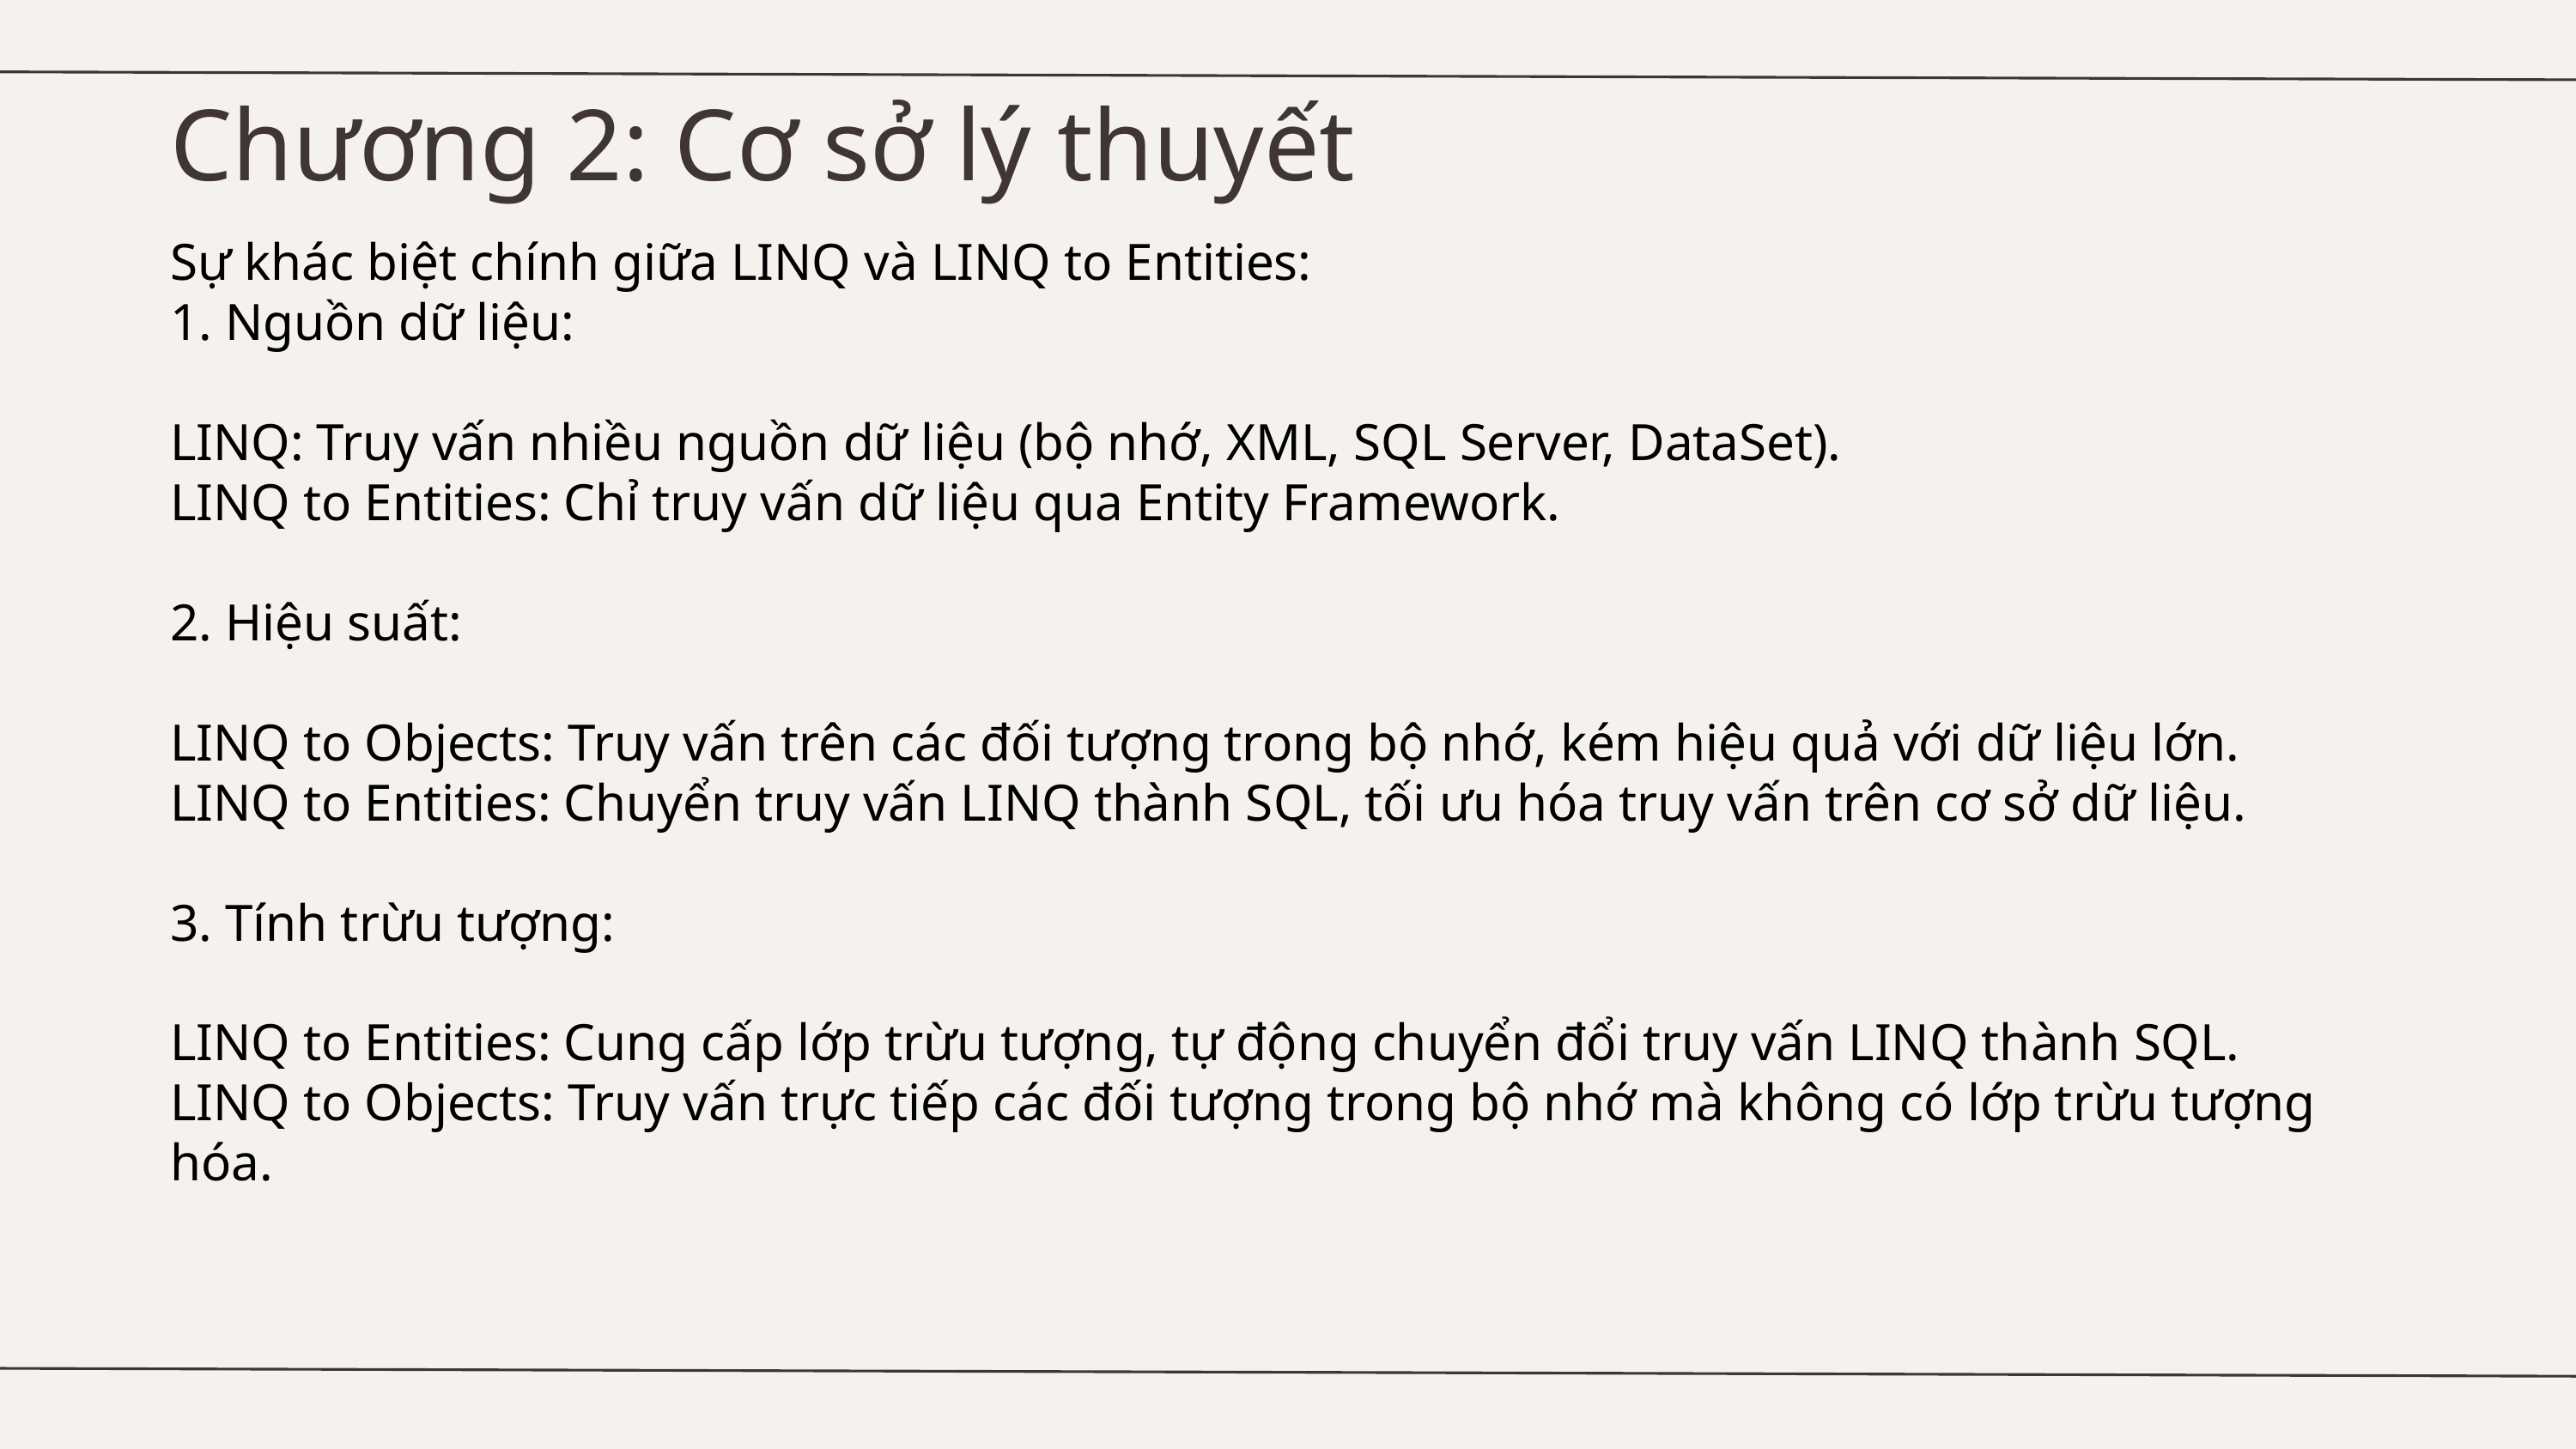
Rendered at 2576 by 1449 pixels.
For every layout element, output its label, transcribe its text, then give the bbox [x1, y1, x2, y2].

text_box Chương 2: Cơ sở lý thuyết [170, 82, 1525, 201]
text_box Sự khác biệt chính giữa LINQ và LINQ to Entities: 1. Nguồn dữ liệu: LINQ: Truy vấn nhiều nguồn dữ liệu (bộ nhớ, XML, SQL Server, DataSet). LINQ to Entities: Chỉ truy vấn dữ liệu qua Entity Framework. 2. Hiệu suất: LINQ to Objects: Truy vấn trên các đối tượng trong bộ nhớ, kém hiệu quả với dữ liệu lớn. LINQ to Entities: Chuyển truy vấn LINQ thành SQL, tối ưu hóa truy vấn trên cơ sở dữ liệu. 3. Tính trừu tượng: LINQ to Entities: Cung cấp lớp trừu tượng, tự động chuyển đổi truy vấn LINQ thành SQL. LINQ to Objects: Truy vấn trực tiếp các đối tượng trong bộ nhớ mà không có lớp trừu tượng hóa. [170, 229, 2432, 1191]
